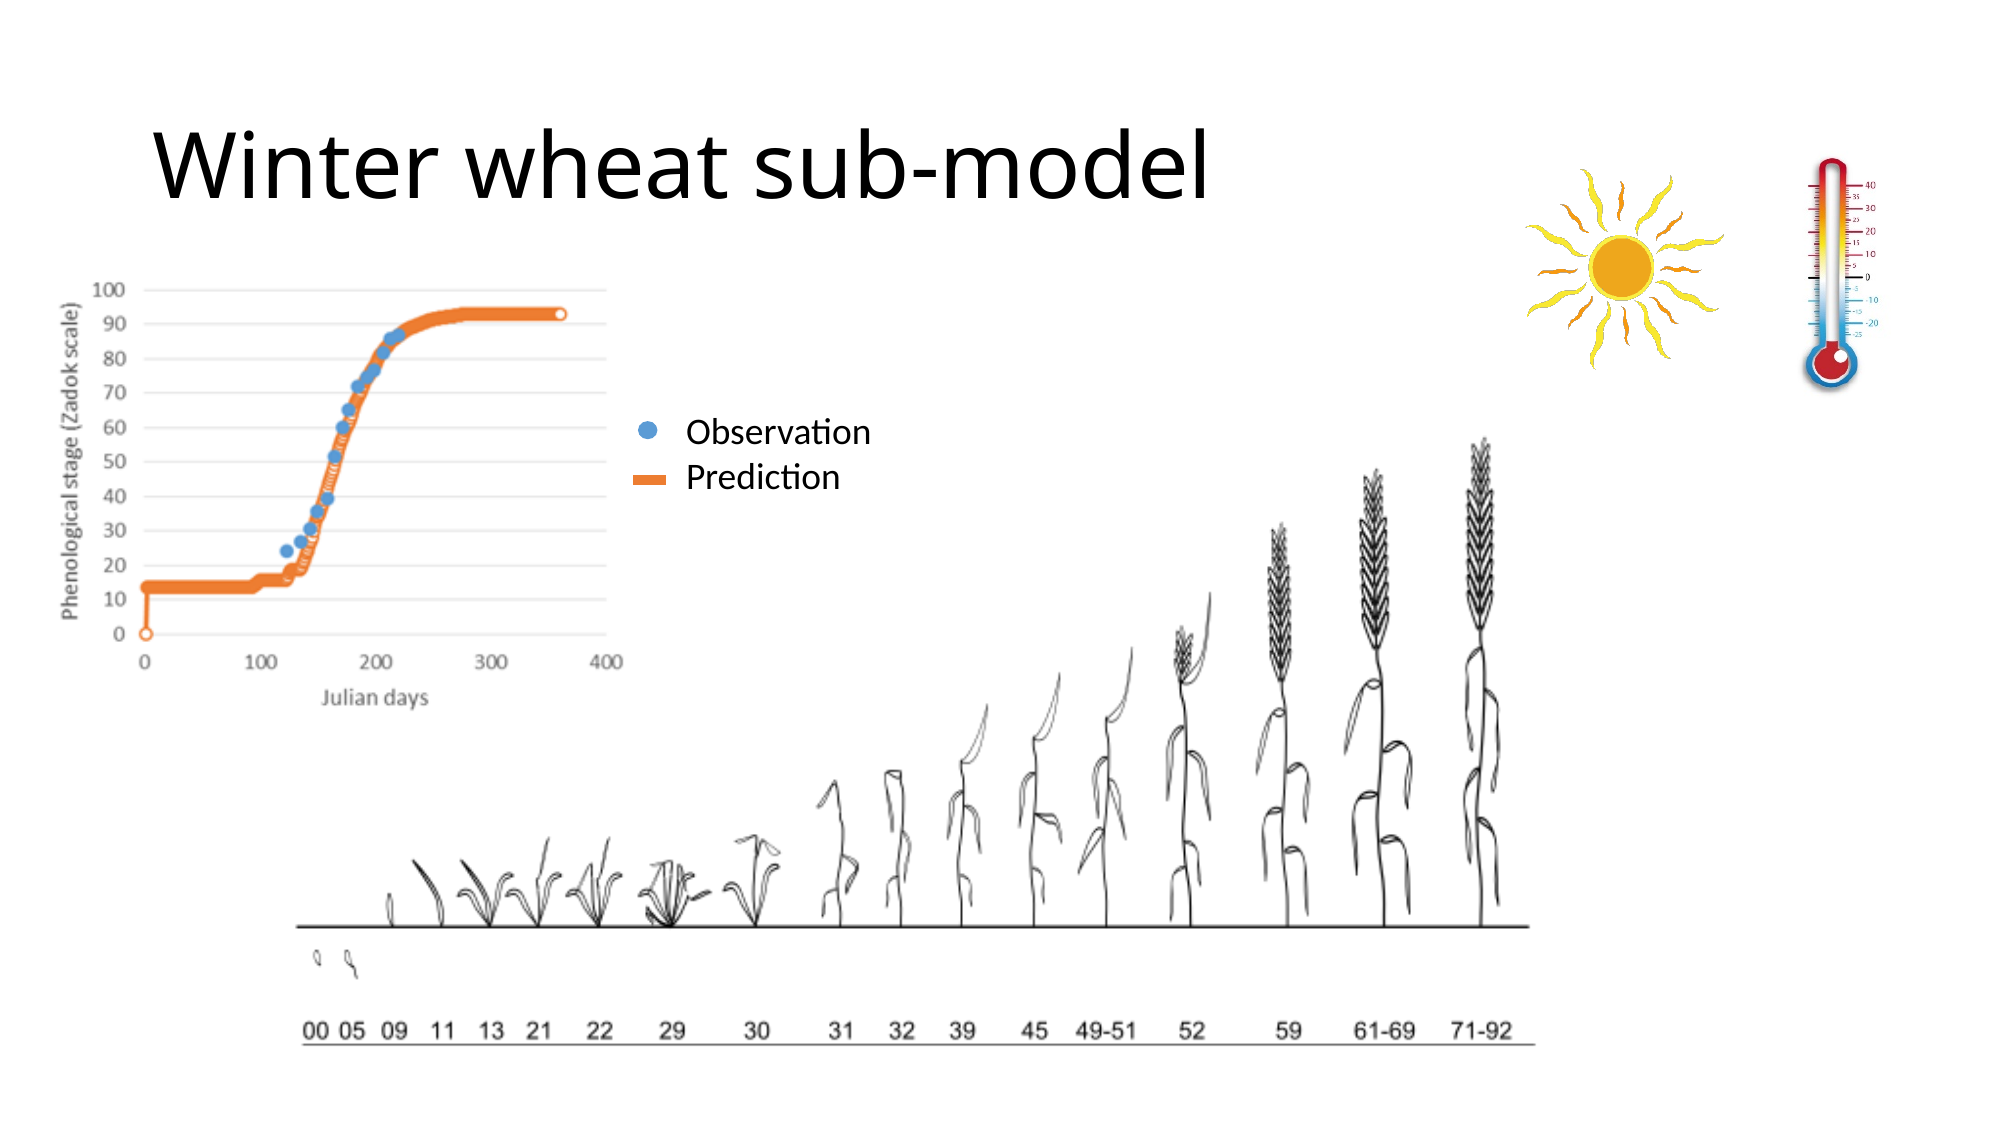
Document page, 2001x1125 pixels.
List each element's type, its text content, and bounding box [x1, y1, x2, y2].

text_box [56, 269, 906, 715]
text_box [1524, 136, 1894, 402]
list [290, 392, 1542, 1052]
title Winter wheat sub-model [137, 59, 1863, 278]
